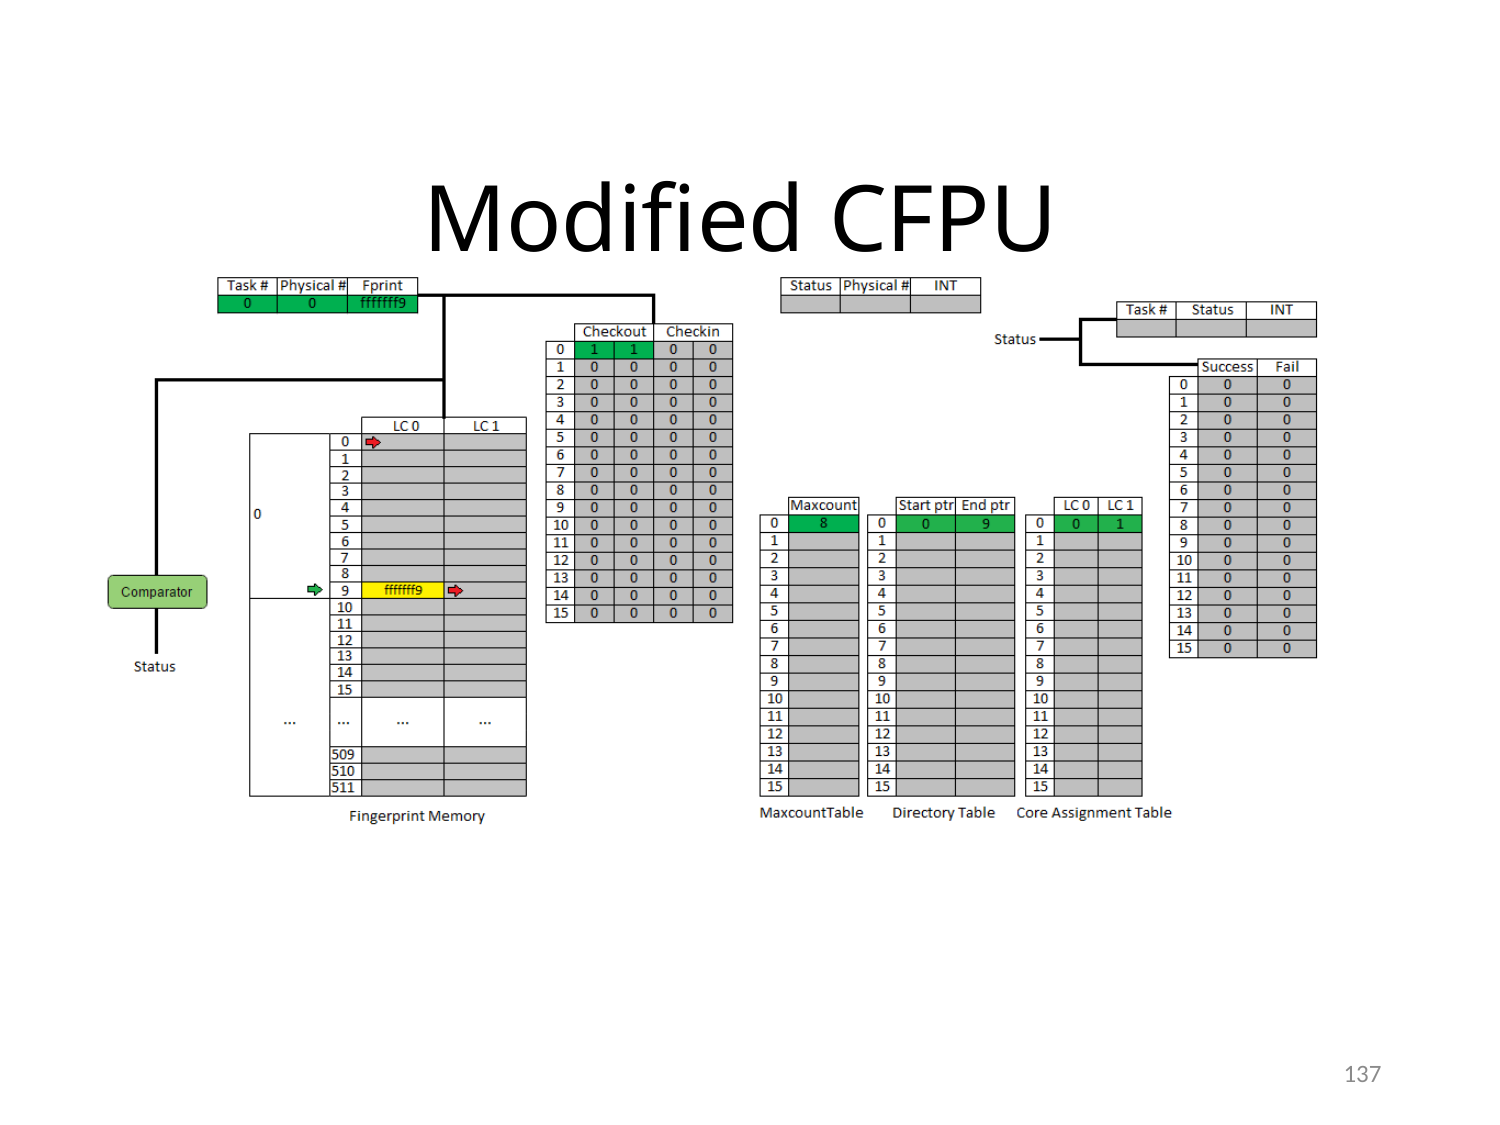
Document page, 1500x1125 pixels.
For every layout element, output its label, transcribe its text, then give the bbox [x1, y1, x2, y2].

picture [89, 253, 1327, 833]
title Modified CFPU [93, 140, 1388, 304]
slide_number 137 [1059, 1042, 1397, 1103]
